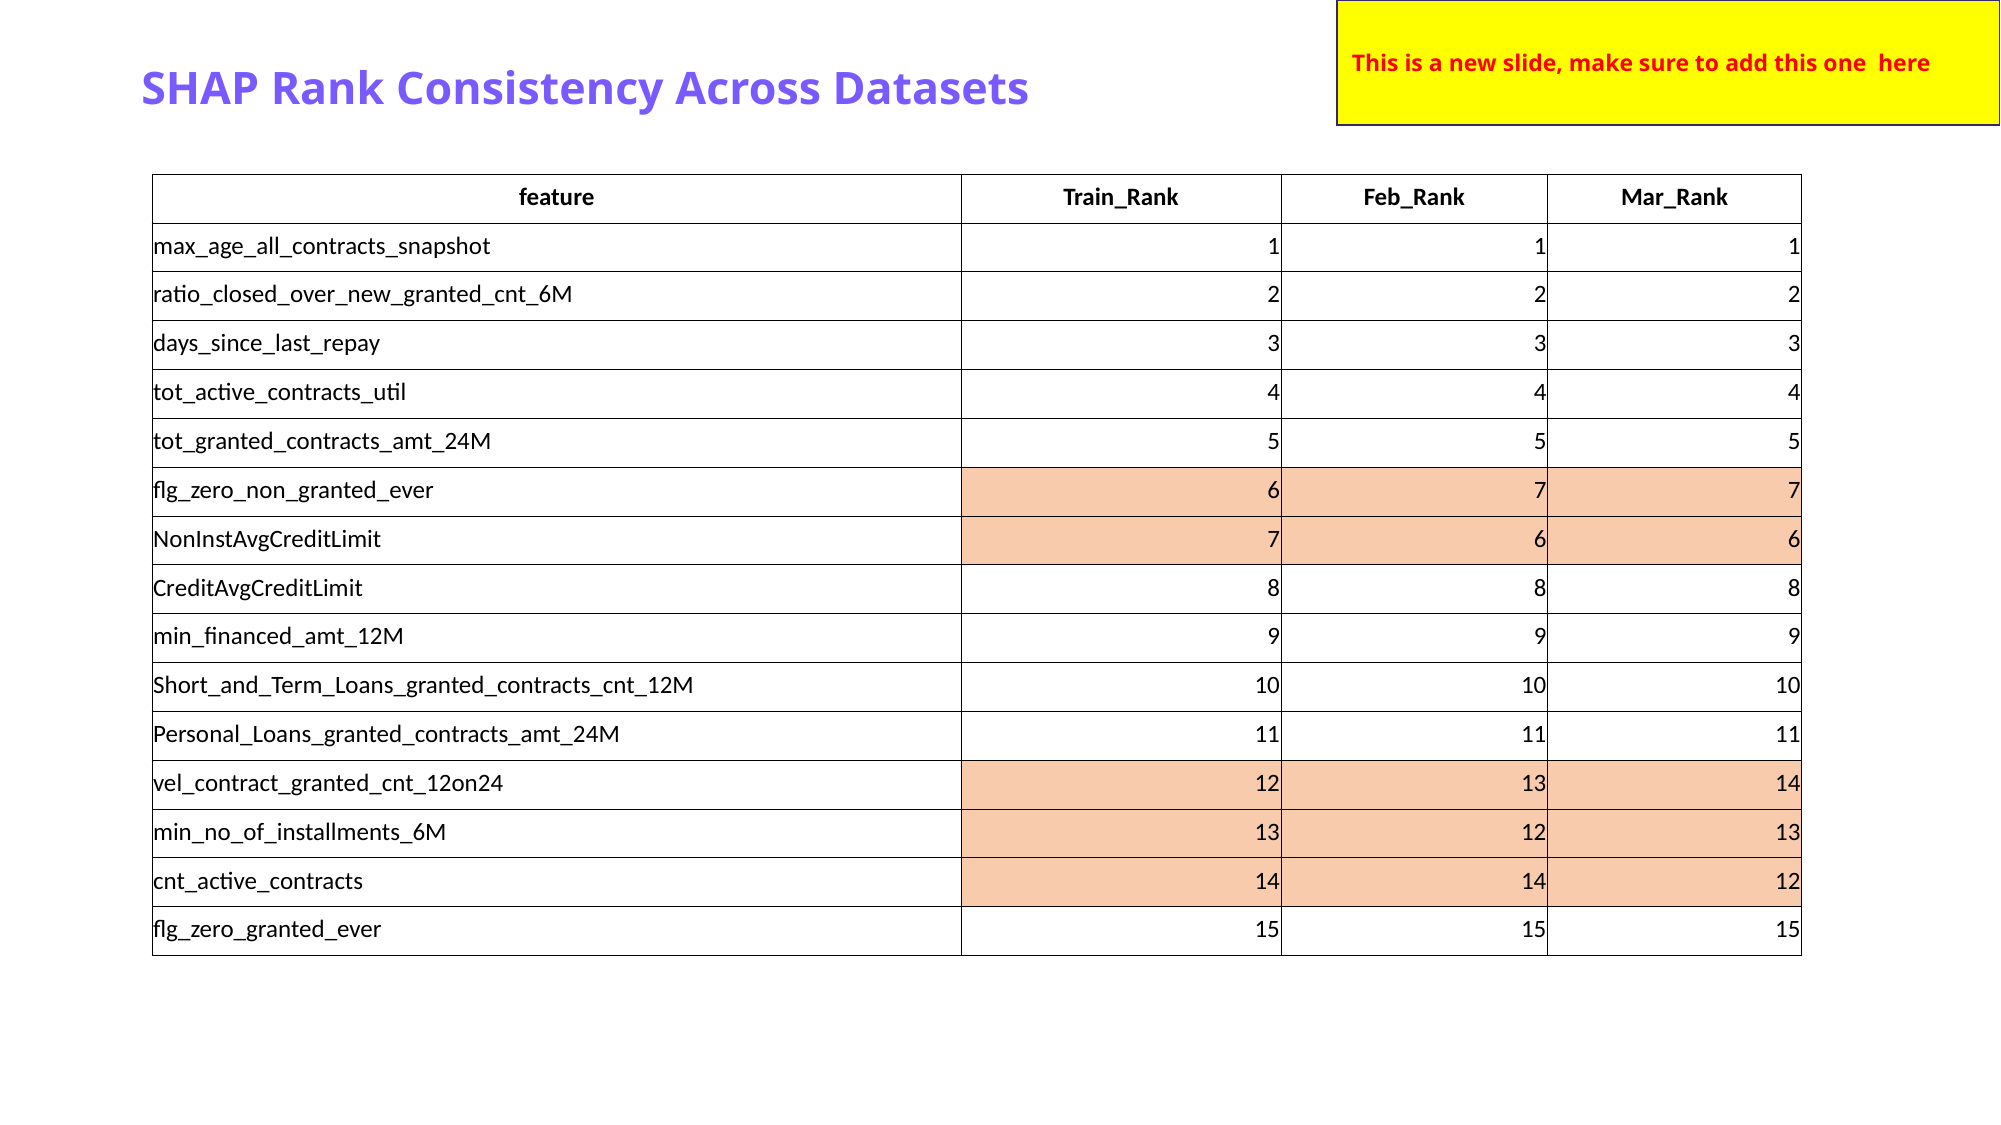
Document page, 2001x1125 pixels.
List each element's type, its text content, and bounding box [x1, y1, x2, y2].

table_header Mar_Rank [1548, 175, 1801, 223]
table_cell tot_granted_contracts_amt_24M [153, 419, 961, 467]
table_header feature [153, 175, 961, 223]
table_cell 8 [1548, 565, 1801, 613]
table_cell flg_zero_granted_ever [153, 907, 961, 955]
table_cell tot_active_contracts_util [153, 370, 961, 418]
table_cell 13 [1548, 810, 1801, 857]
table_cell 7 [1548, 468, 1801, 516]
table_cell 13 [1282, 761, 1547, 809]
table_cell 2 [1282, 272, 1547, 320]
table_cell 5 [962, 419, 1281, 467]
table_cell 14 [1548, 761, 1801, 809]
table_cell days_since_last_repay [153, 321, 961, 369]
table_cell 9 [1548, 614, 1801, 662]
table_cell 7 [1282, 468, 1547, 516]
table_cell 1 [1282, 224, 1547, 271]
text_box This is a new slide, make sure to add this one here [1336, 0, 2000, 126]
table_cell 5 [1282, 419, 1547, 467]
table_header Train_Rank [962, 175, 1281, 223]
table_cell 11 [962, 712, 1281, 760]
table_cell CreditAvgCreditLimit [153, 565, 961, 613]
text_box SHAP Rank Consistency Across Datasets [126, 17, 1336, 125]
table_cell 6 [1282, 517, 1547, 564]
table_cell flg_zero_non_granted_ever [153, 468, 961, 516]
table_cell 1 [1548, 224, 1801, 271]
table_cell 10 [1282, 663, 1547, 711]
table_cell ratio_closed_over_new_granted_cnt_6M [153, 272, 961, 320]
table_cell max_age_all_contracts_snapshot [153, 224, 961, 271]
table_cell 6 [962, 468, 1281, 516]
table_cell Personal_Loans_granted_contracts_amt_24M [153, 712, 961, 760]
table_cell 5 [1548, 419, 1801, 467]
table_cell NonInstAvgCreditLimit [153, 517, 961, 564]
table_cell 8 [1282, 565, 1547, 613]
table_cell vel_contract_granted_cnt_12on24 [153, 761, 961, 809]
table_cell 9 [1282, 614, 1547, 662]
table_cell 10 [962, 663, 1281, 711]
table_cell 13 [962, 810, 1281, 857]
table_cell 2 [1548, 272, 1801, 320]
table_cell 2 [962, 272, 1281, 320]
table_cell 10 [1548, 663, 1801, 711]
table_cell 14 [1282, 858, 1547, 906]
table_cell 7 [962, 517, 1281, 564]
table_cell 12 [1282, 810, 1547, 857]
table_cell 9 [962, 614, 1281, 662]
table_cell 8 [962, 565, 1281, 613]
table_cell 3 [1282, 321, 1547, 369]
table_cell Short_and_Term_Loans_granted_contracts_cnt_12M [153, 663, 961, 711]
table_cell 14 [962, 858, 1281, 906]
table_header Feb_Rank [1282, 175, 1547, 223]
table_cell 1 [962, 224, 1281, 271]
table_cell min_no_of_installments_6M [153, 810, 961, 857]
table_cell 4 [962, 370, 1281, 418]
table_cell cnt_active_contracts [153, 858, 961, 906]
table_cell 15 [1548, 907, 1801, 955]
table_cell 4 [1282, 370, 1547, 418]
table_cell 15 [962, 907, 1281, 955]
table_cell 3 [962, 321, 1281, 369]
table_cell 15 [1282, 907, 1547, 955]
table_cell 11 [1282, 712, 1547, 760]
table_cell 11 [1548, 712, 1801, 760]
table_cell 3 [1548, 321, 1801, 369]
table_cell 12 [962, 761, 1281, 809]
table_cell min_financed_amt_12M [153, 614, 961, 662]
table_cell 4 [1548, 370, 1801, 418]
table_cell 6 [1548, 517, 1801, 564]
table_cell 12 [1548, 858, 1801, 906]
